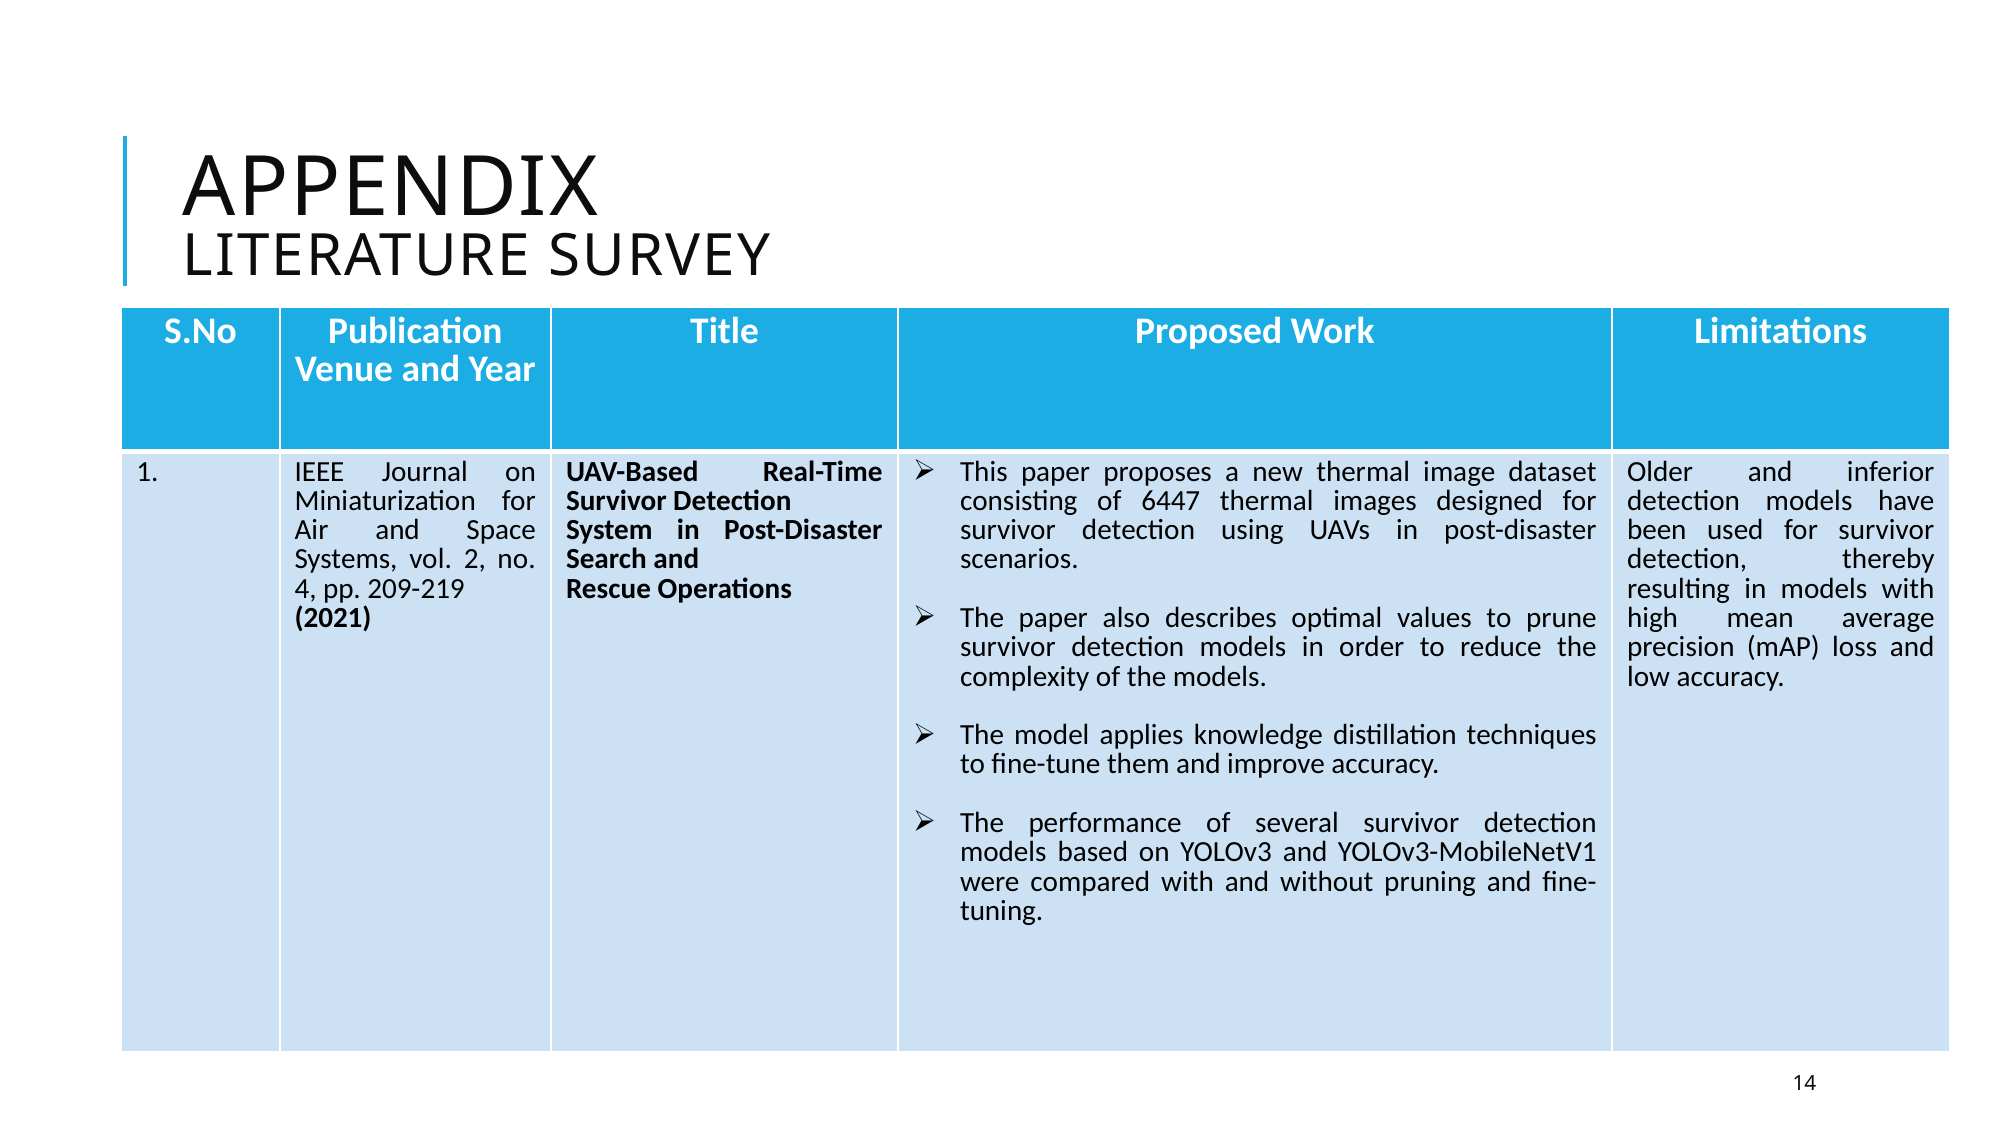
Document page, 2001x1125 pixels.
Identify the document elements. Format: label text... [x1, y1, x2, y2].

table_cell IEEE Journal on Miniaturization for Air and Space Systems, vol. 2, no. 4, pp. 209-219 (2021) [281, 454, 550, 1051]
table_header Proposed Work [899, 308, 1611, 449]
table_header S.No [122, 308, 279, 449]
table_cell This paper proposes a new thermal image dataset consisting of 6447 thermal images designed for survivor detection using UAVs in post-disaster scenarios. The paper also describes optimal values to prune survivor detection models in order to reduce the complexity of the models. The model applies knowledge distillation techniques to fine-tune them and improve accuracy. The performance of several survivor detection models based on YOLOv3 and YOLOv3-MobileNetV1 were compared with and without pruning and fine-tuning. [899, 454, 1611, 1051]
table_cell Older and inferior detection models have been used for survivor detection, thereby resulting in models with high mean average precision (mAP) loss and low accuracy. [1613, 454, 1949, 1051]
table_header Publication Venue and Year [281, 308, 550, 449]
table_cell UAV-Based Real-Time Survivor Detection System in Post-Disaster Search and Rescue Operations [552, 454, 897, 1051]
title Appendix LITERATURE SURVEY [168, 96, 1763, 307]
table_header Limitations [1613, 308, 1949, 449]
table_header Title [552, 308, 897, 449]
slide_number 14 [1777, 1061, 1938, 1107]
table_cell 1. [122, 454, 279, 1051]
